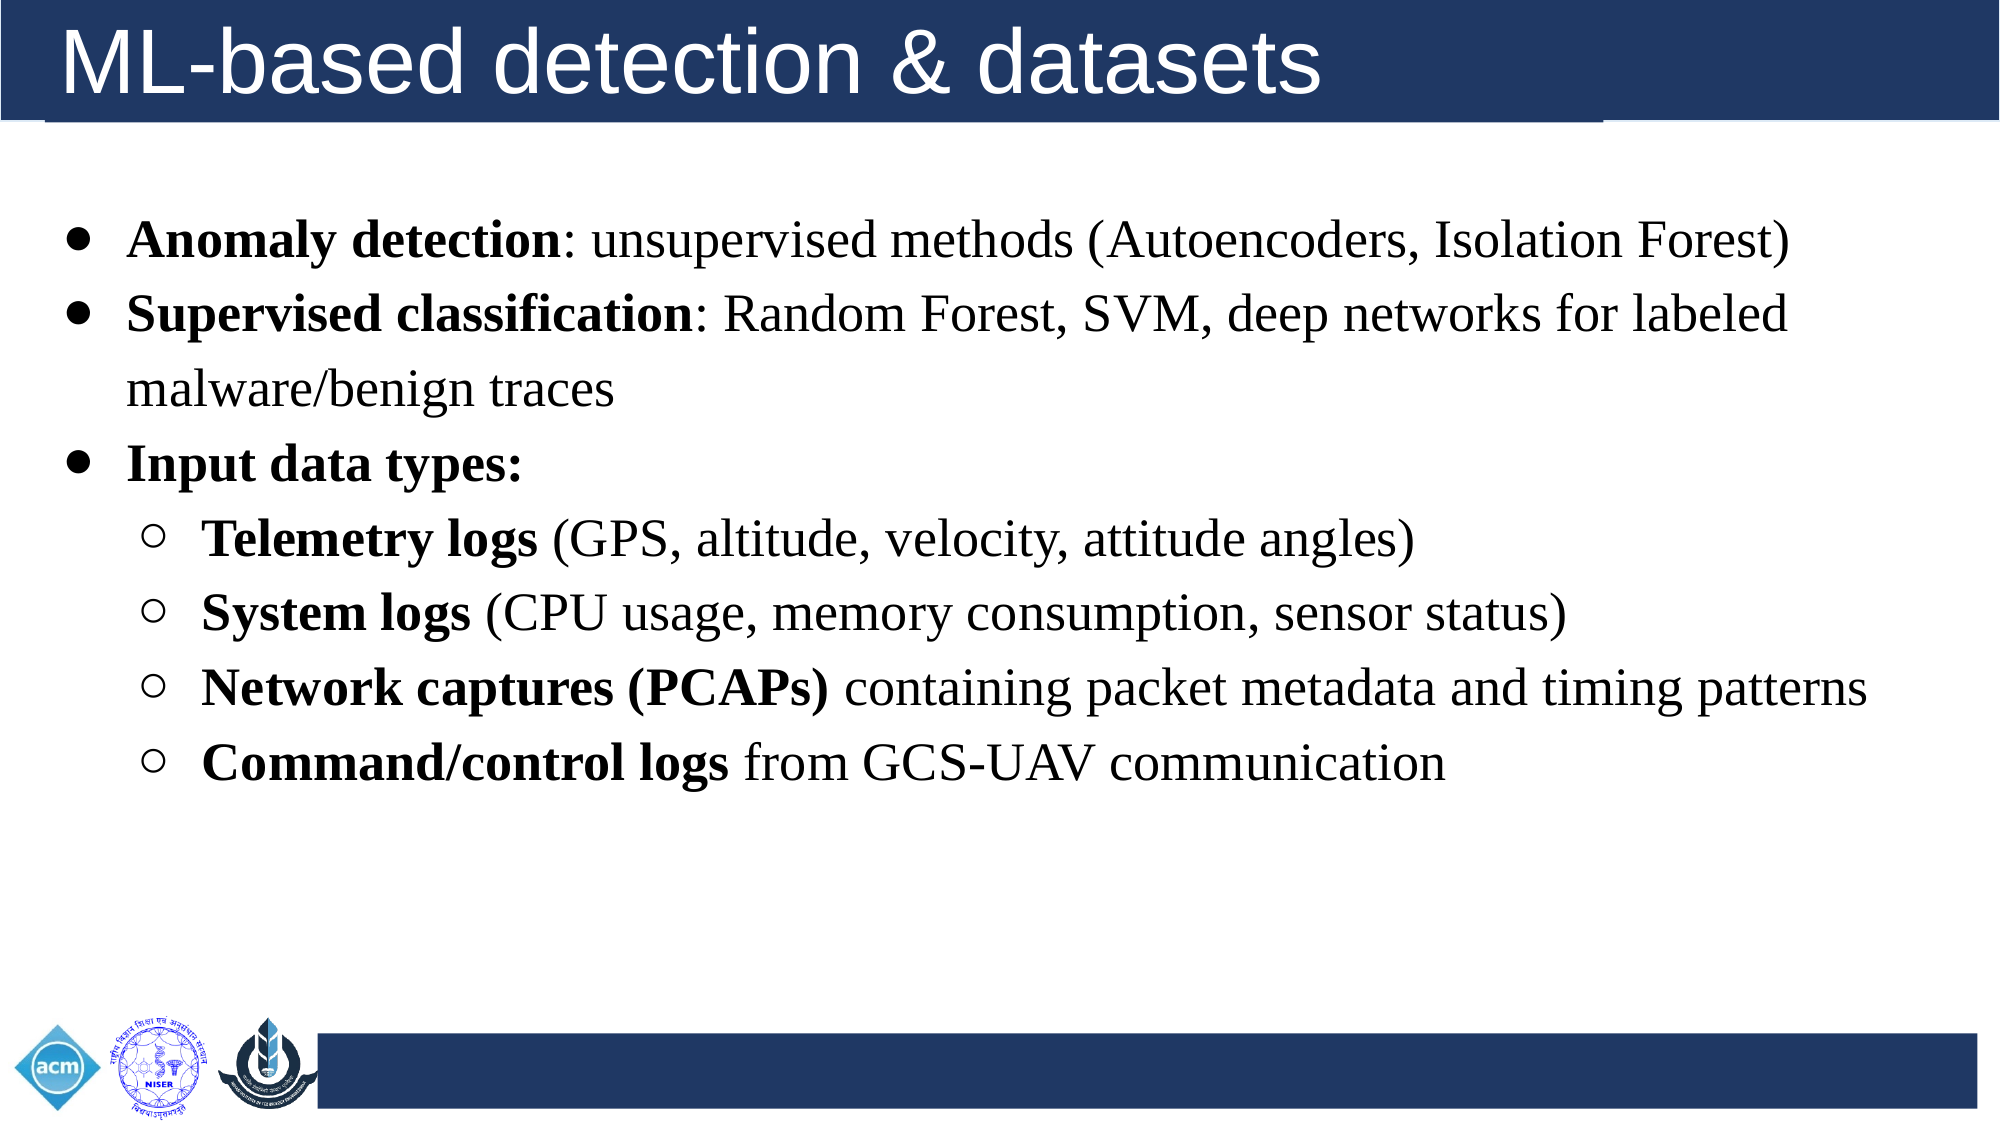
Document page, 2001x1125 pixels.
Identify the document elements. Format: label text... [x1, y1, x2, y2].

text_box Anomaly detection: unsupervised methods (Autoencoders, Isolation Forest) Supervised classification: Random Forest, SVM, deep networks for labeled malware/benign traces Input data types: Telemetry logs (GPS, altitude, velocity, attitude angles) System logs (CPU usage, memory consumption, sensor status) Network captures (PCAPs) containing packet metadata and timing patterns Command/control logs from GCS-UAV communication [36, 178, 2000, 1006]
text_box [0, 0, 2000, 123]
picture [8, 1010, 214, 1125]
picture [218, 1017, 318, 1109]
